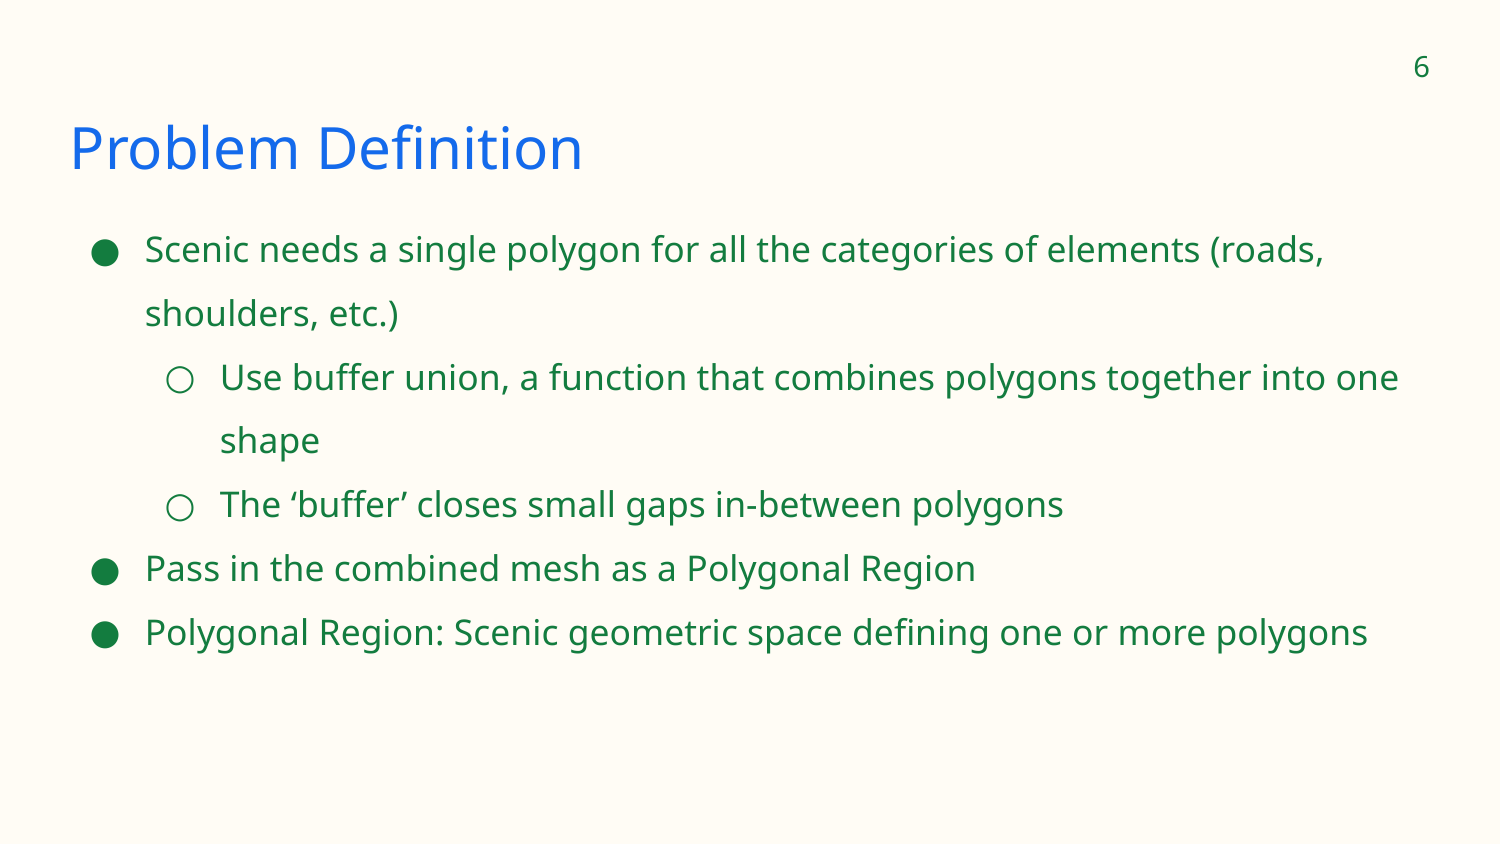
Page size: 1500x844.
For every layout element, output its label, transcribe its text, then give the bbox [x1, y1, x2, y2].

slide_number ‹#› [1355, 33, 1446, 82]
list Scenic needs a single polygon for all the categories of elements (roads, shoulders, etc.) Use buffer union, a function that combines polygons together into one shape The ‘buffer’ closes small gaps in-between polygons Pass in the combined mesh as a Polygonal Region Polygonal Region: Scenic geometric space defining one or more polygons [54, 190, 1446, 696]
title Problem Definition [54, 96, 1446, 190]
